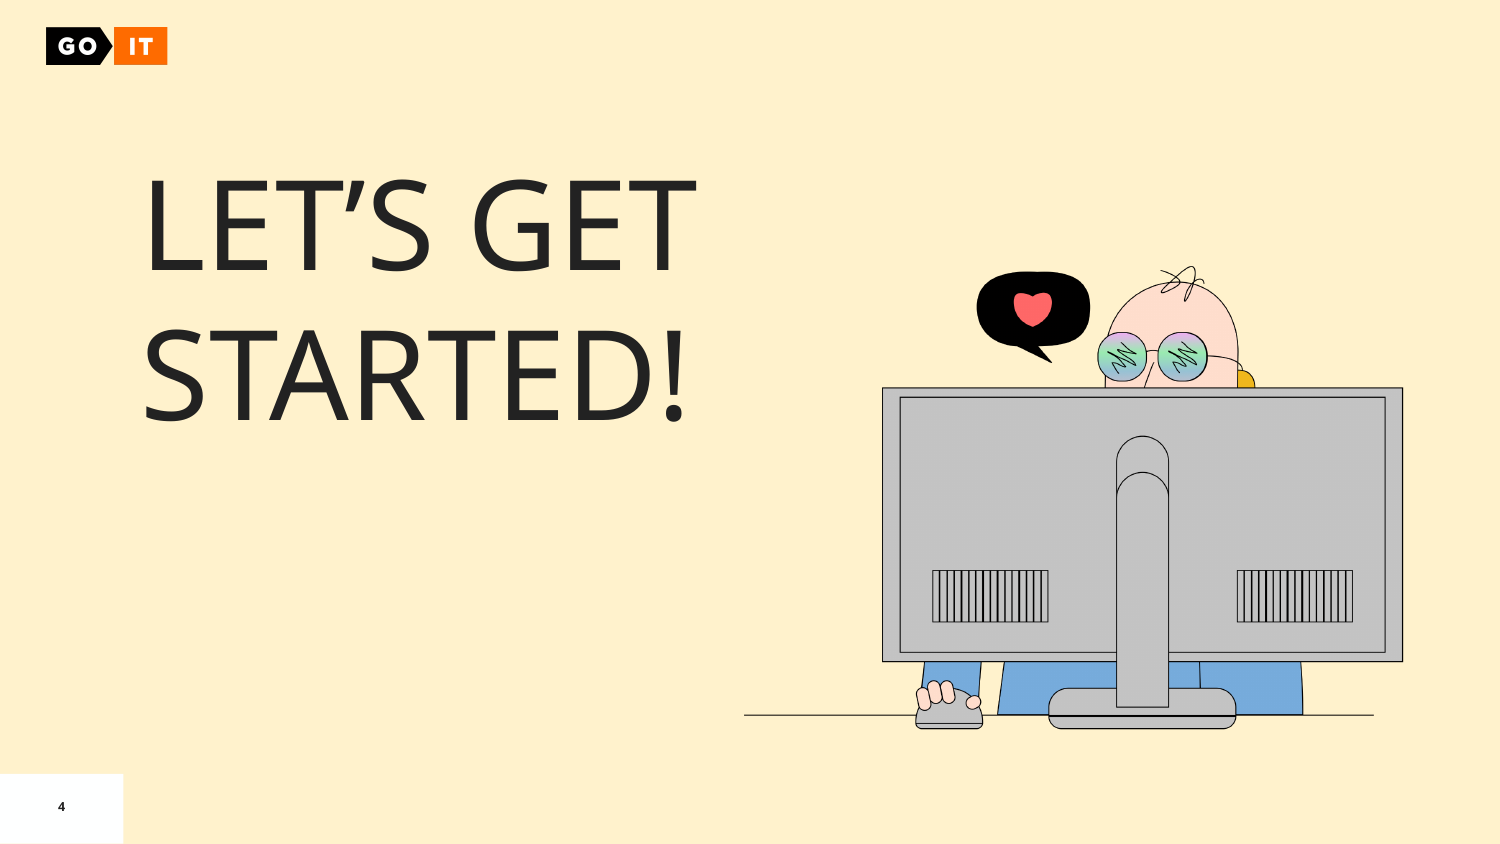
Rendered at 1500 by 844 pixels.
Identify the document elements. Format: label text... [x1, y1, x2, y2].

text_box LET’S GET STARTED! [125, 130, 860, 461]
picture [680, 192, 1467, 793]
picture [46, 27, 168, 65]
